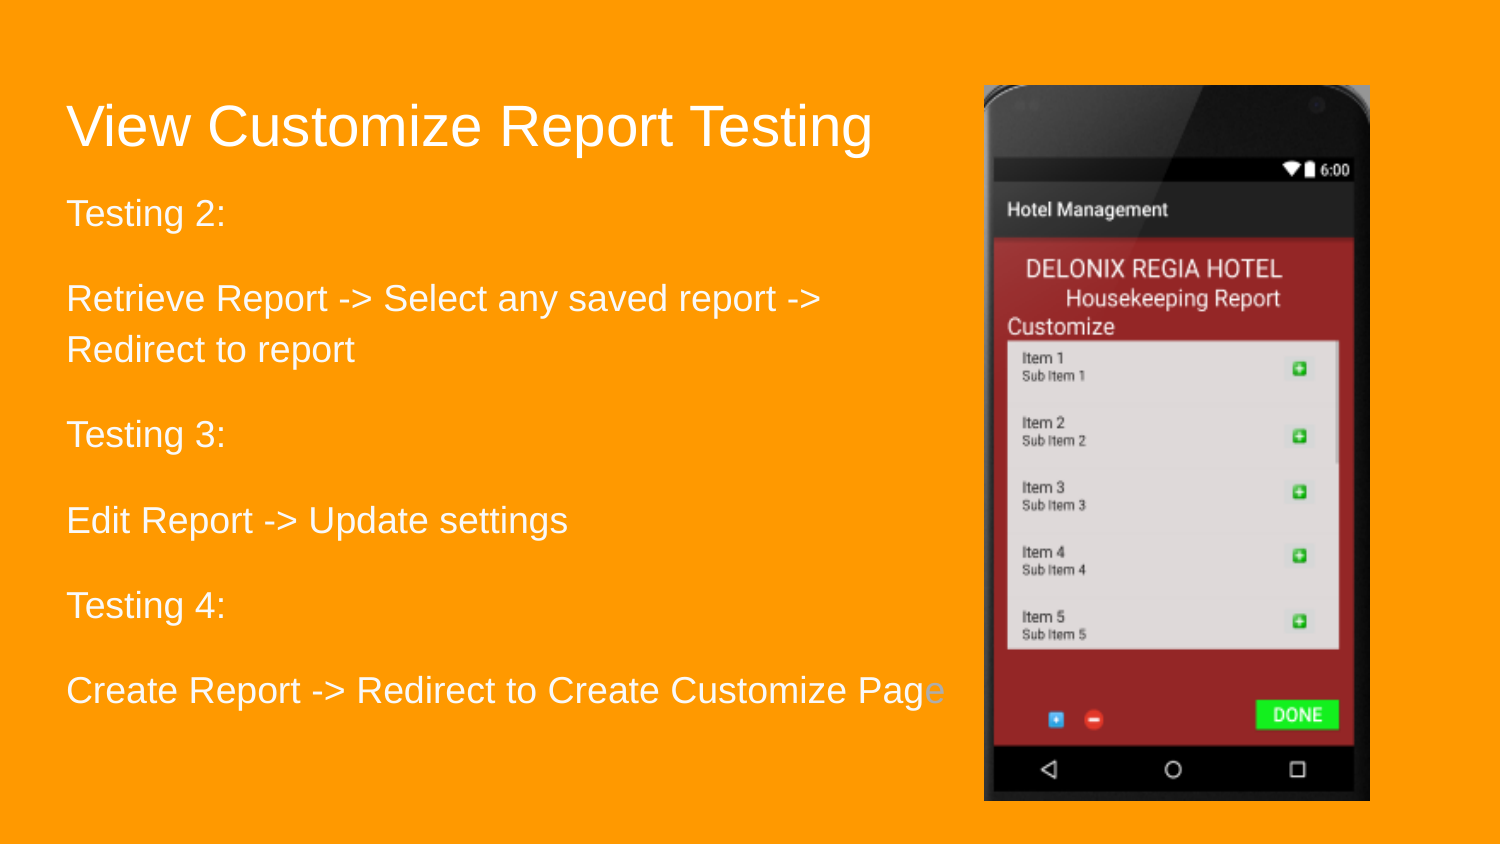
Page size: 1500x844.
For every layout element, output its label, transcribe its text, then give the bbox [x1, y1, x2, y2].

title View Customize Report Testing [51, 72, 1449, 167]
list Testing 2: Retrieve Report -> Select any saved report -> Redirect to report Testing 3: Edit Report -> Update settings Testing 4: Create Report -> Redirect to Create Customize Page [51, 166, 978, 781]
picture [984, 84, 1371, 801]
